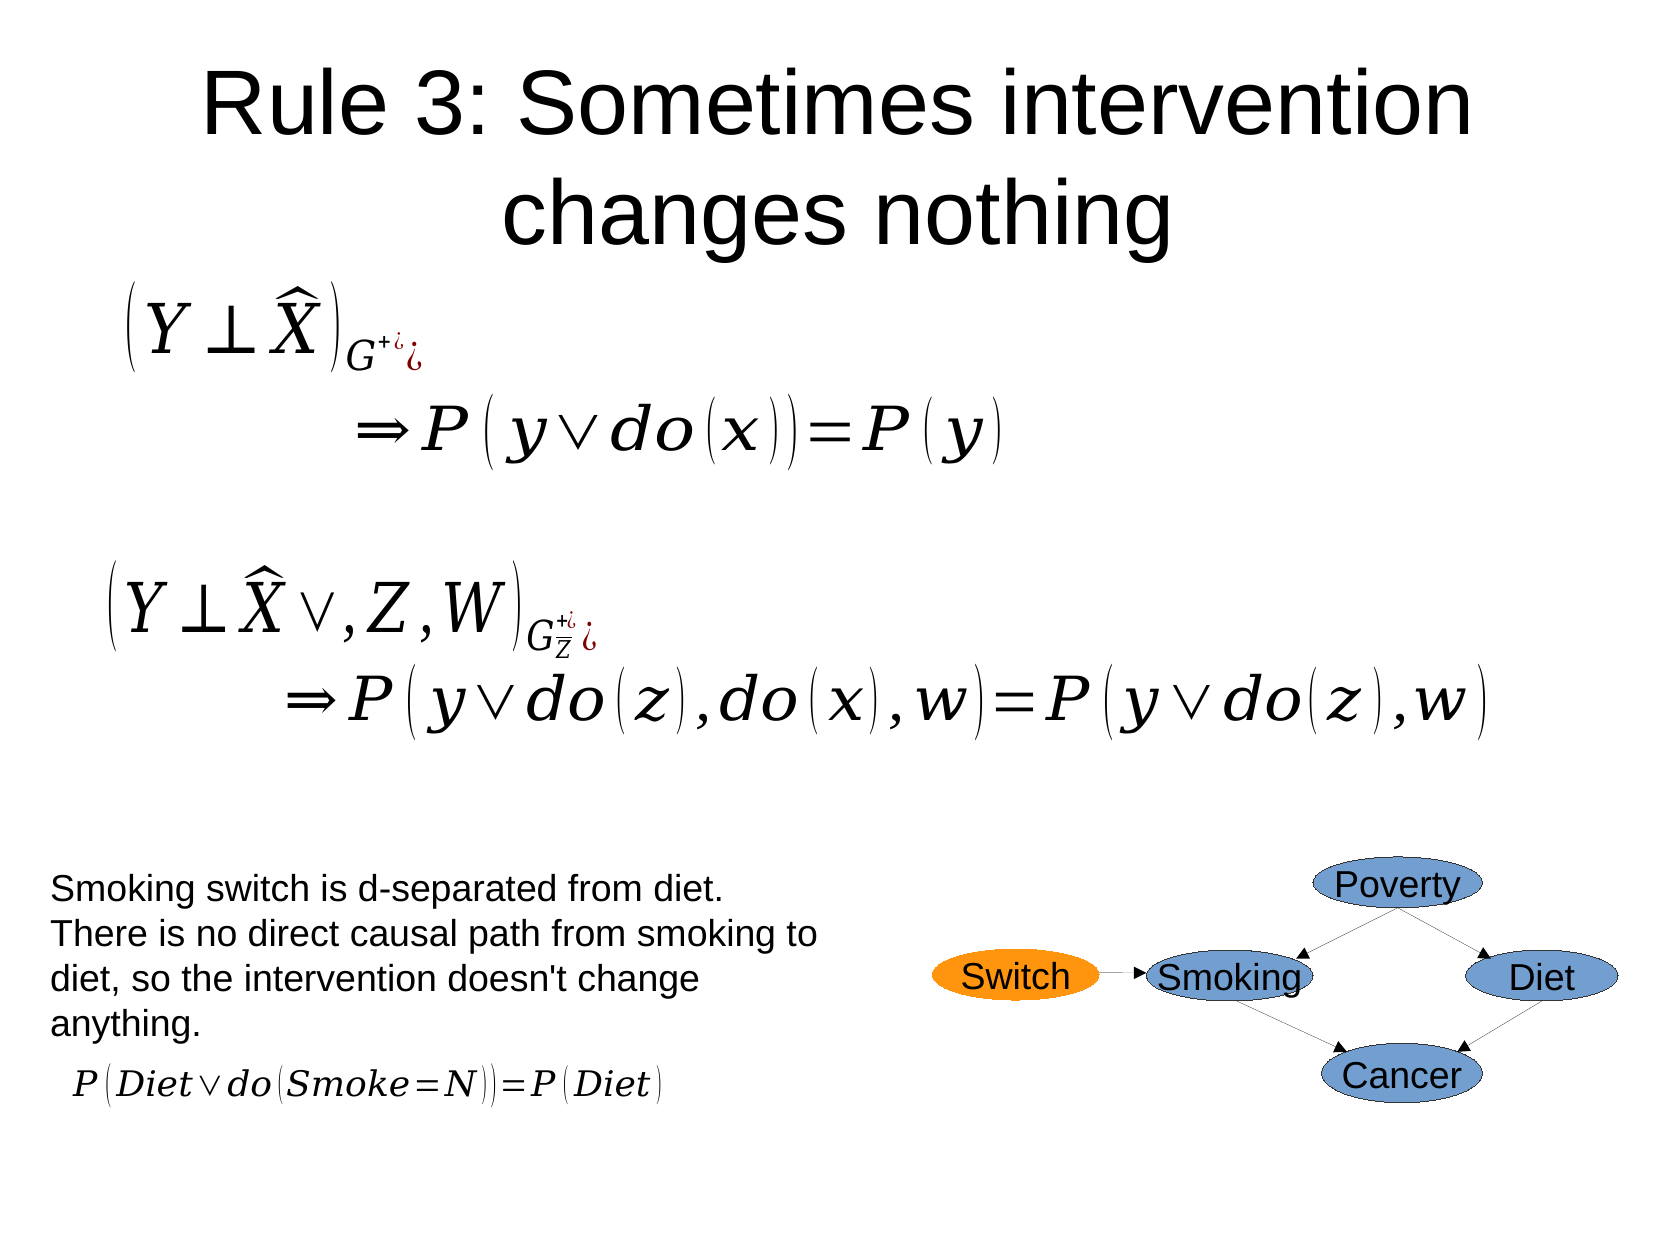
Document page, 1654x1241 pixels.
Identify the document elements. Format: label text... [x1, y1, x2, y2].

text_box Switch [932, 949, 1100, 1001]
text_box Rule 3: Sometimes intervention changes nothing [47, 49, 1630, 257]
text_box Cancer [1321, 1043, 1483, 1103]
text_box Smoking switch is d-separated from diet. There is no direct causal path from smoking to diet, so the intervention doesn't change anything. [35, 856, 839, 1040]
text_box [1397, 907, 1492, 959]
text_box Diet [1465, 950, 1619, 1001]
text_box Smoking [1146, 950, 1314, 1001]
text_box Poverty [1312, 856, 1483, 908]
text_box [1099, 966, 1147, 980]
text_box [1236, 1000, 1347, 1053]
text_box [1457, 1000, 1542, 1052]
text_box [1296, 908, 1397, 959]
